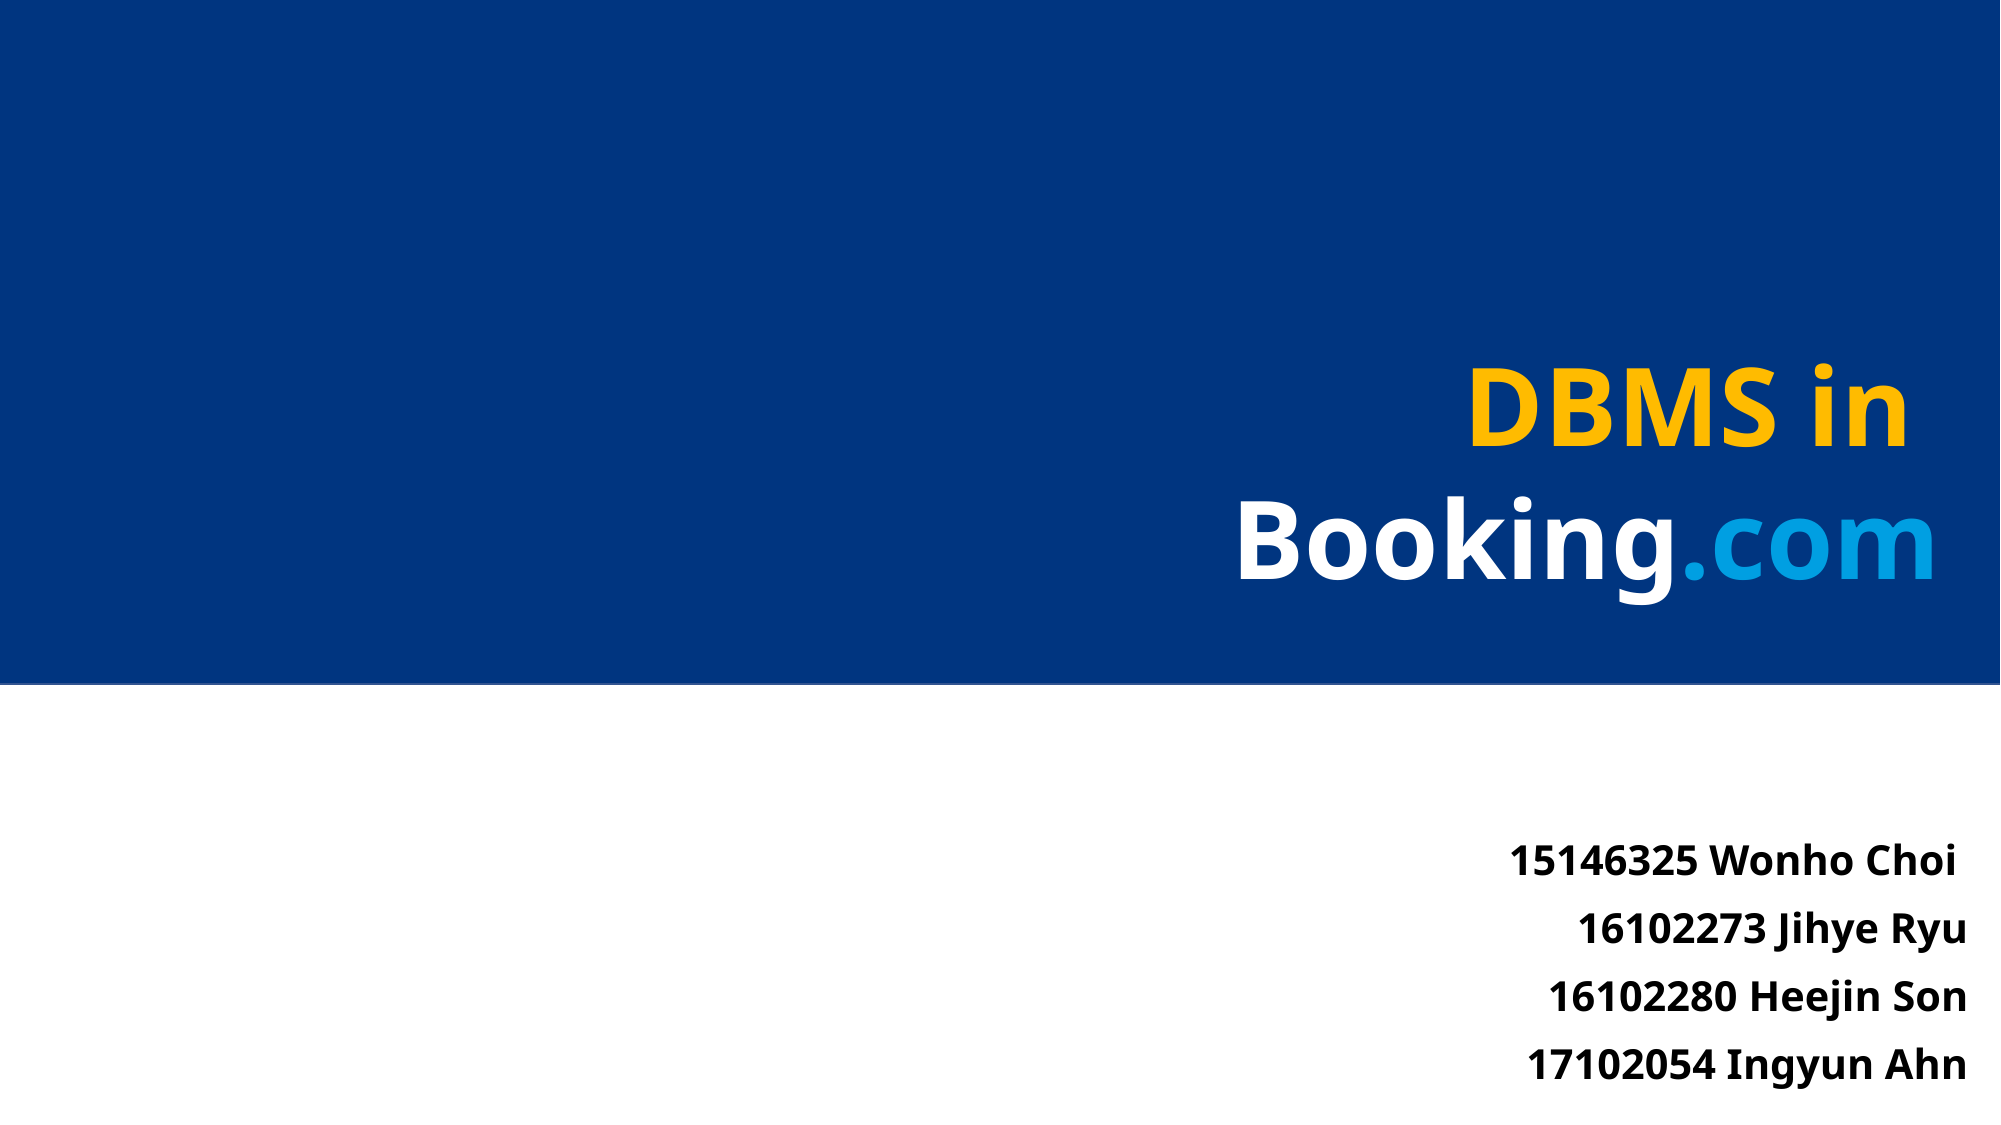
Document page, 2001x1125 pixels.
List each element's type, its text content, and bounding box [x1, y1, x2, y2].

text_box [0, 0, 2000, 685]
title DBMS in Booking.com [455, 222, 1956, 614]
subtitle 15146325 Wonho Choi 16102273 Jihye Ryu 16102280 Heejin Son 17102054 Ingyun Ahn [1090, 827, 1984, 1099]
